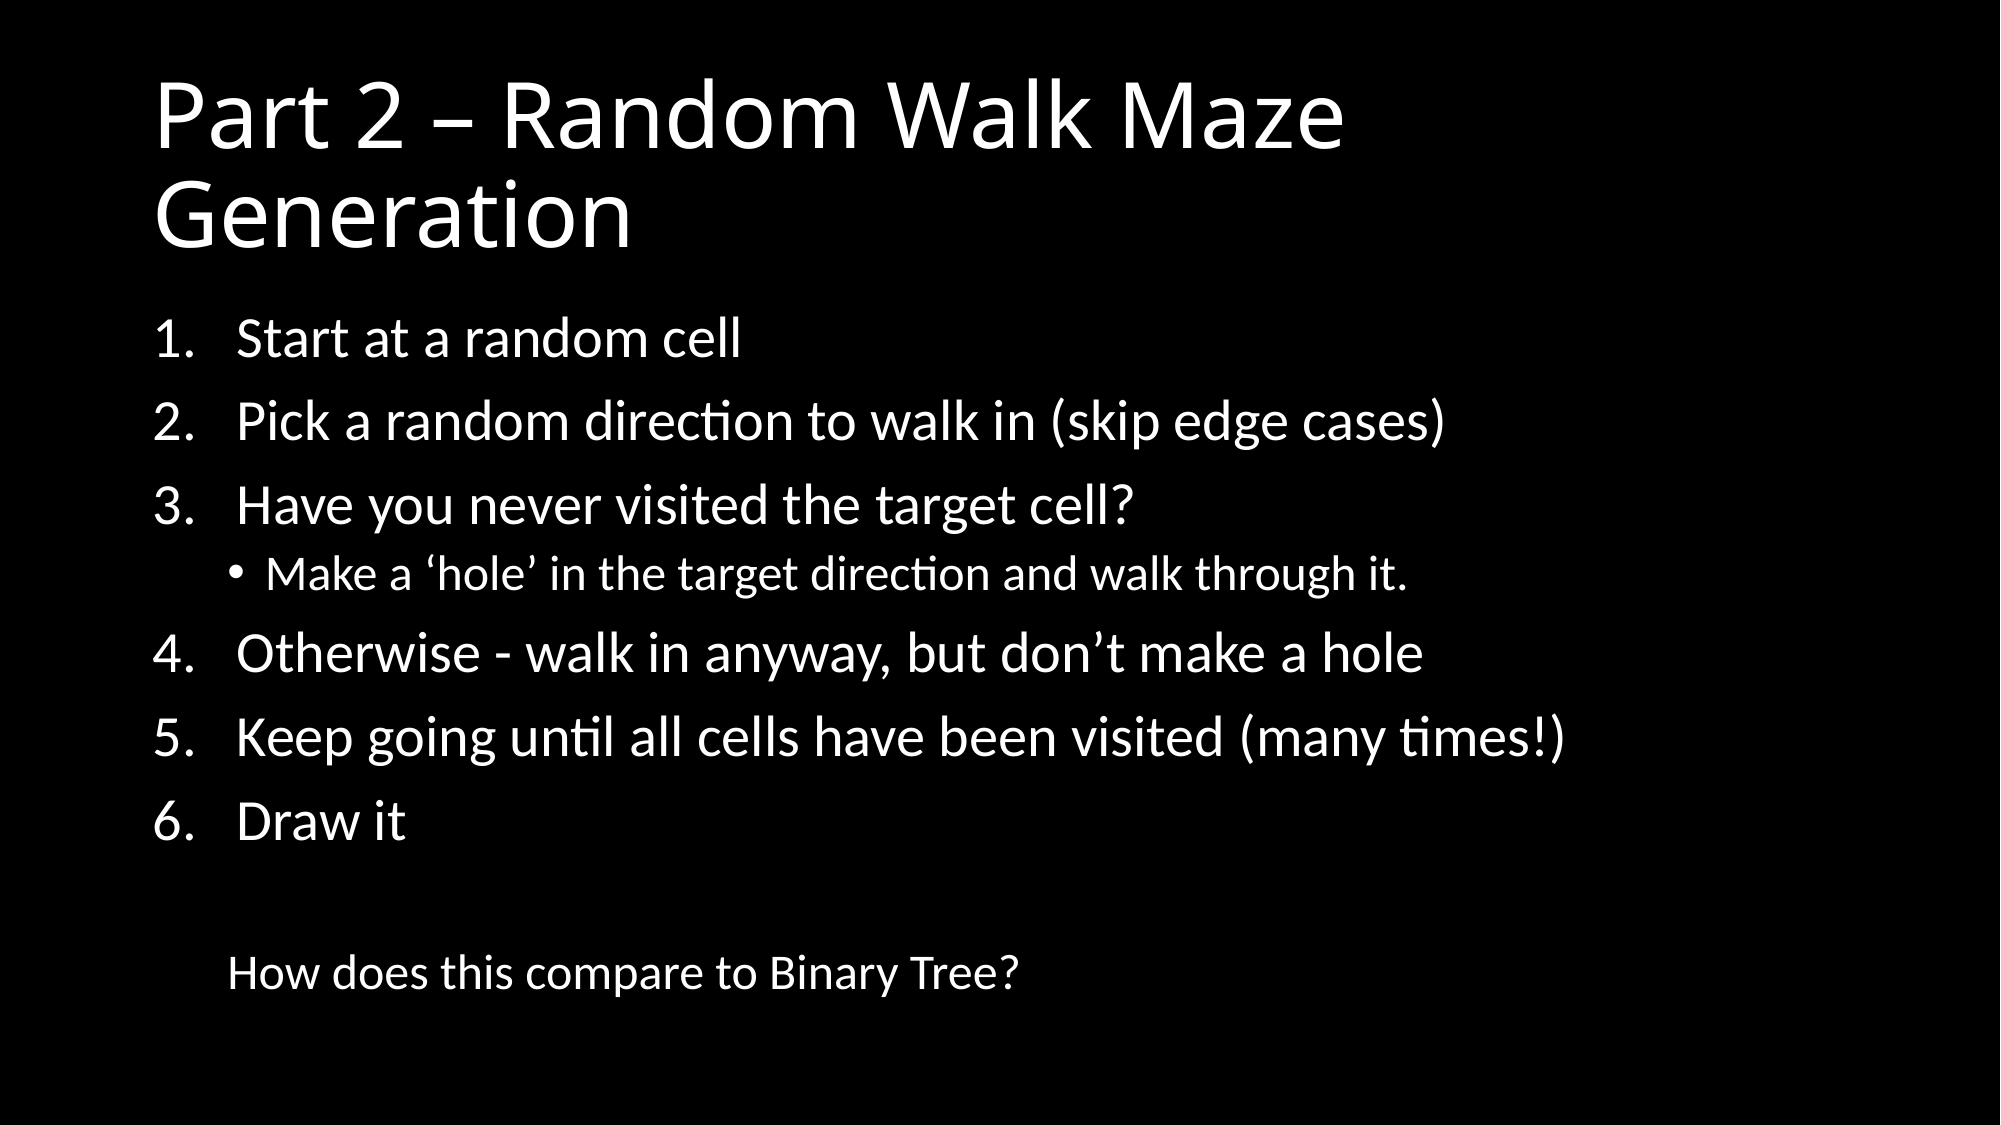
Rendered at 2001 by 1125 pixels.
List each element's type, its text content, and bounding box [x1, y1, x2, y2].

list Start at a random cell Pick a random direction to walk in (skip edge cases) Have you never visited the target cell? Make a ‘hole’ in the target direction and walk through it. Otherwise - walk in anyway, but don’t make a hole Keep going until all cells have been visited (many times!) Draw it How does this compare to Binary Tree? [137, 299, 1863, 1014]
title Part 2 – Random Walk Maze Generation [137, 59, 1863, 278]
